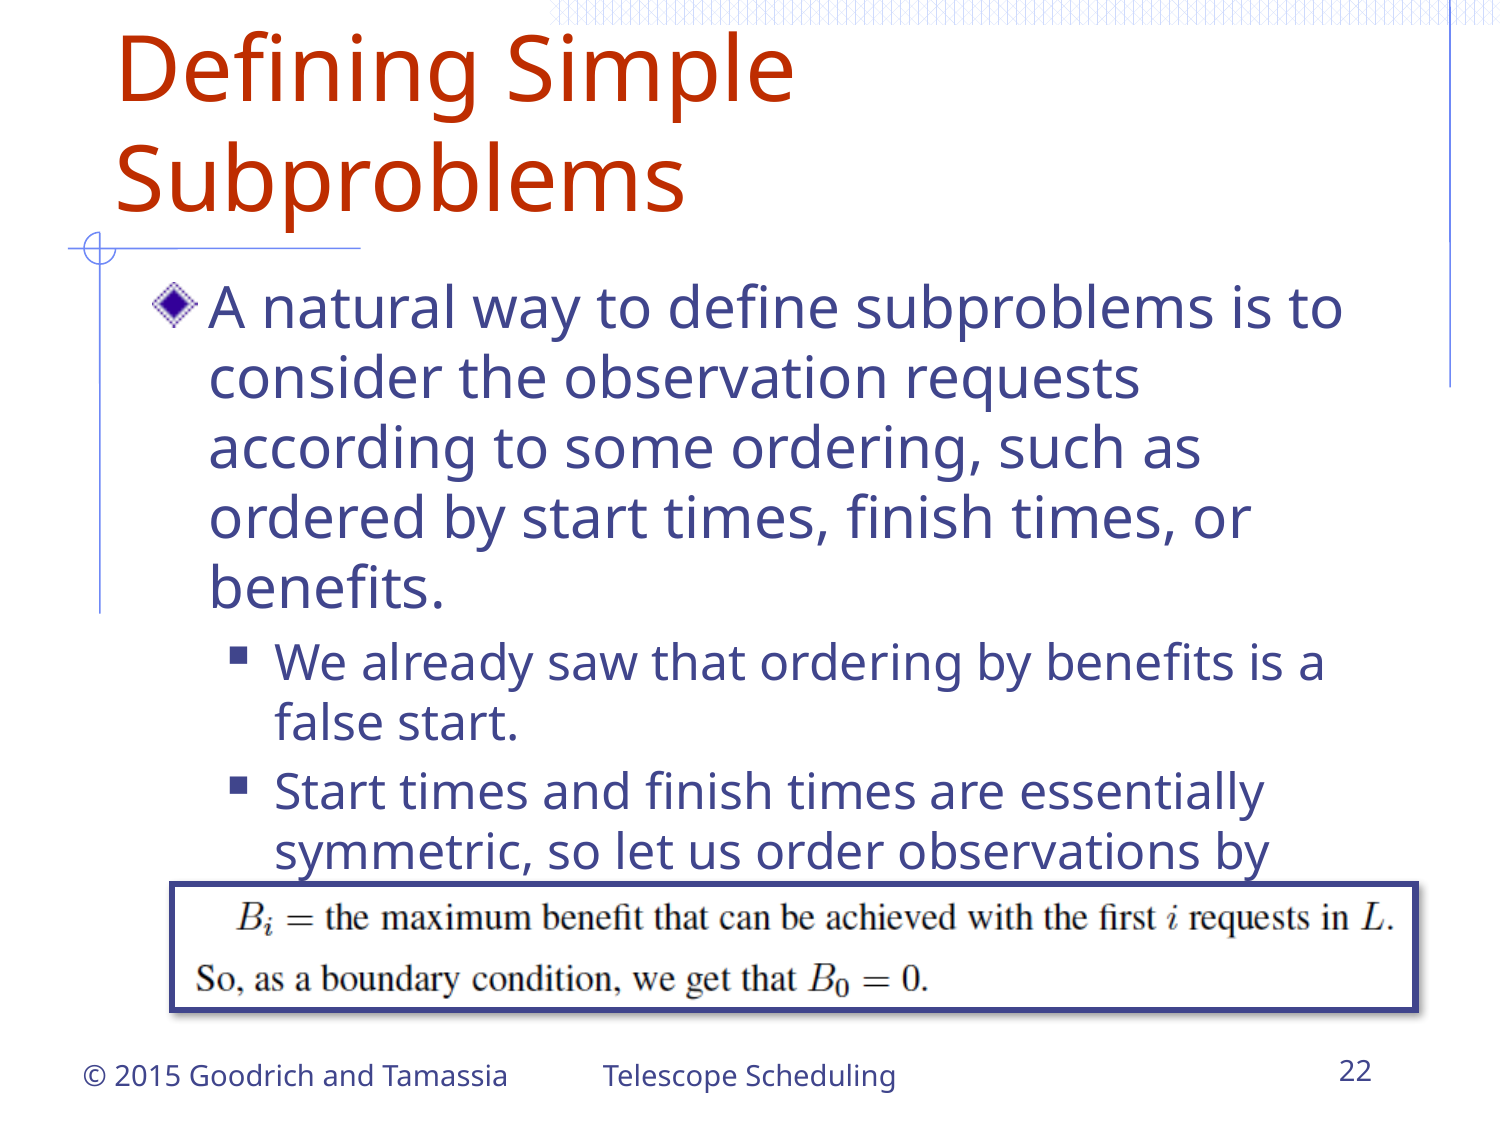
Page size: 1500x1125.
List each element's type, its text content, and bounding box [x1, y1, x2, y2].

title Defining Simple Subproblems [99, 50, 1375, 238]
picture [174, 887, 1413, 1008]
list A natural way to define subproblems is to consider the observation requests according to some ordering, such as ordered by start times, finish times, or benefits. We already saw that ordering by benefits is a false start. Start times and finish times are essentially symmetric, so let us order observations by finish times. [137, 262, 1413, 1038]
footer Telescope Scheduling [512, 1038, 988, 1101]
slide_number 22 [1074, 1038, 1388, 1101]
picture [152, 282, 198, 328]
